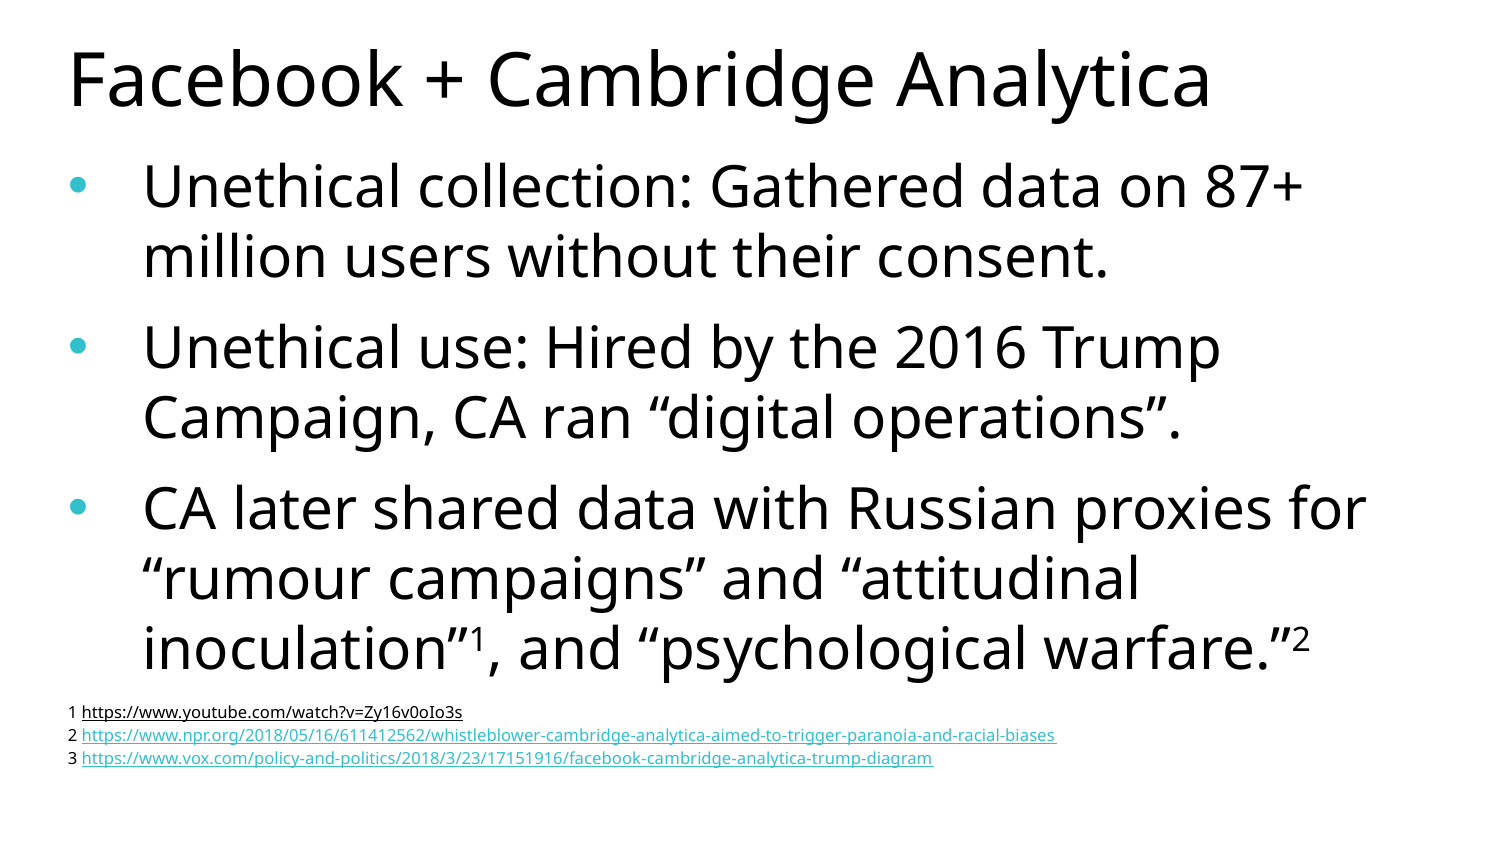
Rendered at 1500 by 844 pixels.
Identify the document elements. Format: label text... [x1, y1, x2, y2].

list Unethical collection: Gathered data on 87+ million users without their consent. Unethical use: Hired by the 2016 Trump Campaign, CA ran “digital operations”. CA later shared data with Russian proxies for “rumour campaigns” and “attitudinal inoculation”1, and “psychological warfare.”2 1 https://www.youtube.com/watch?v=Zy16v0oIo3s 2 https://www.npr.org/2018/05/16/611412562/whistleblower-cambridge-analytica-aimed-to-trigger-paranoia-and-racial-biases 3 https://www.vox.com/policy-and-politics/2018/3/23/17151916/facebook-cambridge-analytica-trump-diagram [52, 142, 1403, 832]
title Facebook + Cambridge Analytica [52, 41, 1444, 142]
